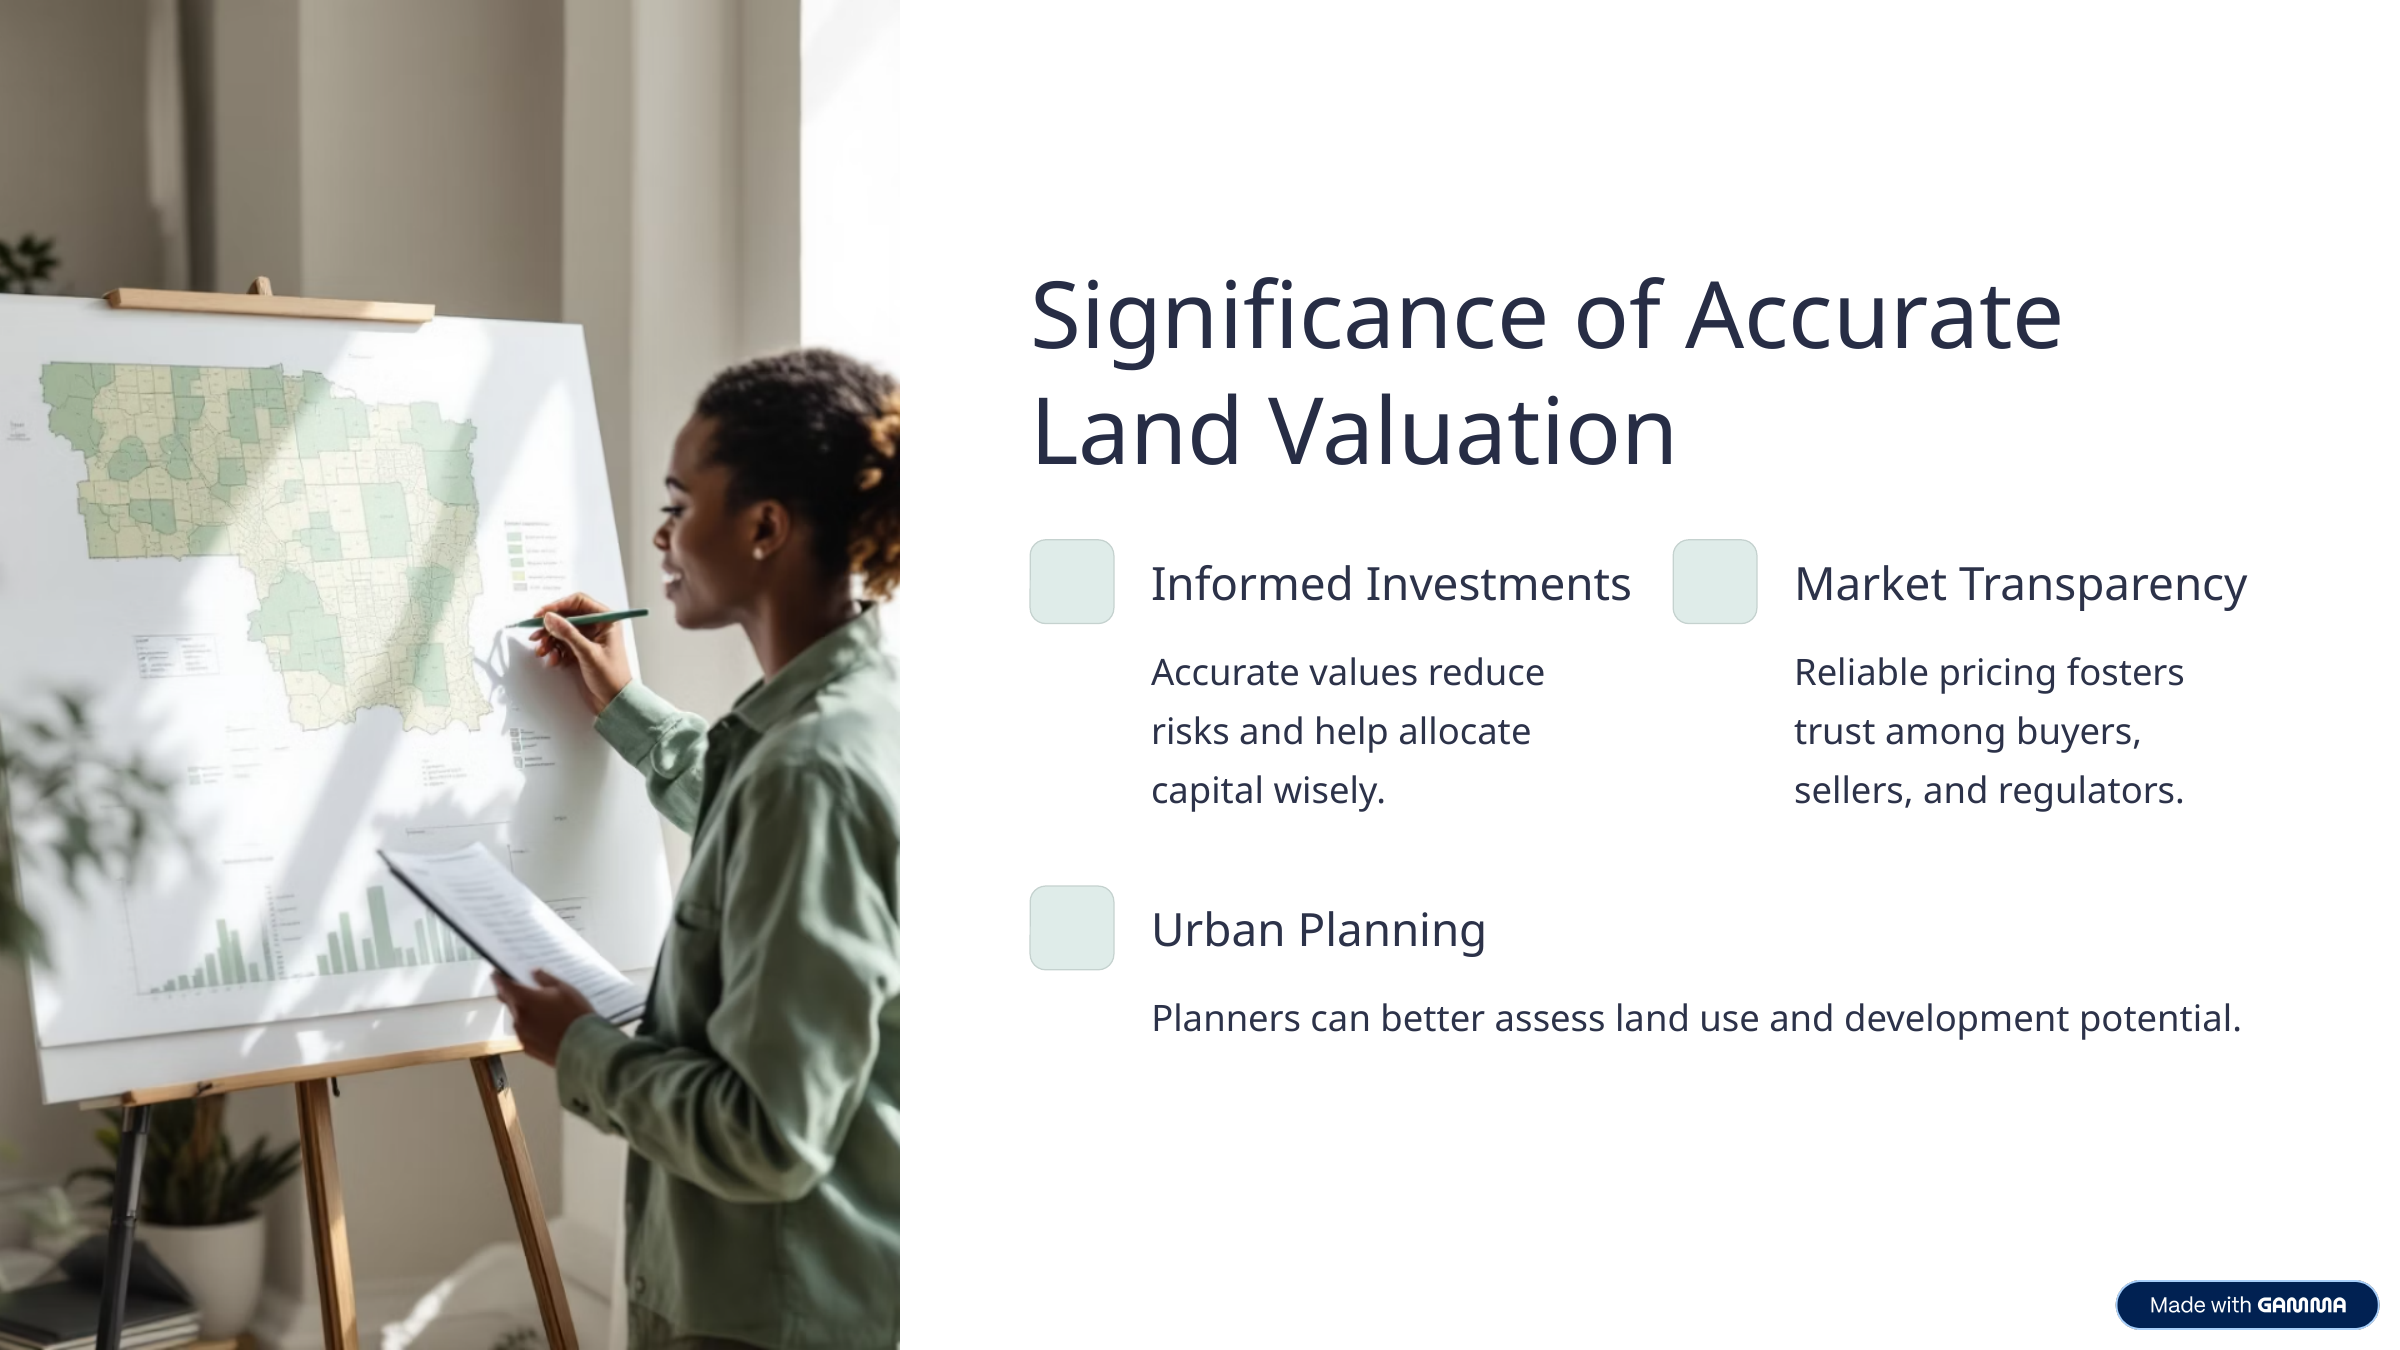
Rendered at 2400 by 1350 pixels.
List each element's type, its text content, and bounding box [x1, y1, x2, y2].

text_box Market Transparency [1794, 552, 2260, 611]
text_box Accurate values reduce risks and help allocate capital wisely. [1151, 633, 1627, 812]
text_box Informed Investments [1151, 552, 1617, 611]
text_box Significance of Accurate Land Valuation [1030, 251, 2270, 485]
text_box Urban Planning [1151, 898, 1617, 957]
text_box [1030, 539, 1114, 624]
text_box Planners can better assess land use and development potential. [1151, 979, 2270, 1099]
text_box [1673, 539, 1757, 624]
text_box [1030, 886, 1114, 970]
picture [0, 0, 900, 1350]
picture [2106, 1271, 2389, 1339]
text_box Reliable pricing fosters trust among buyers, sellers, and regulators. [1794, 633, 2270, 812]
